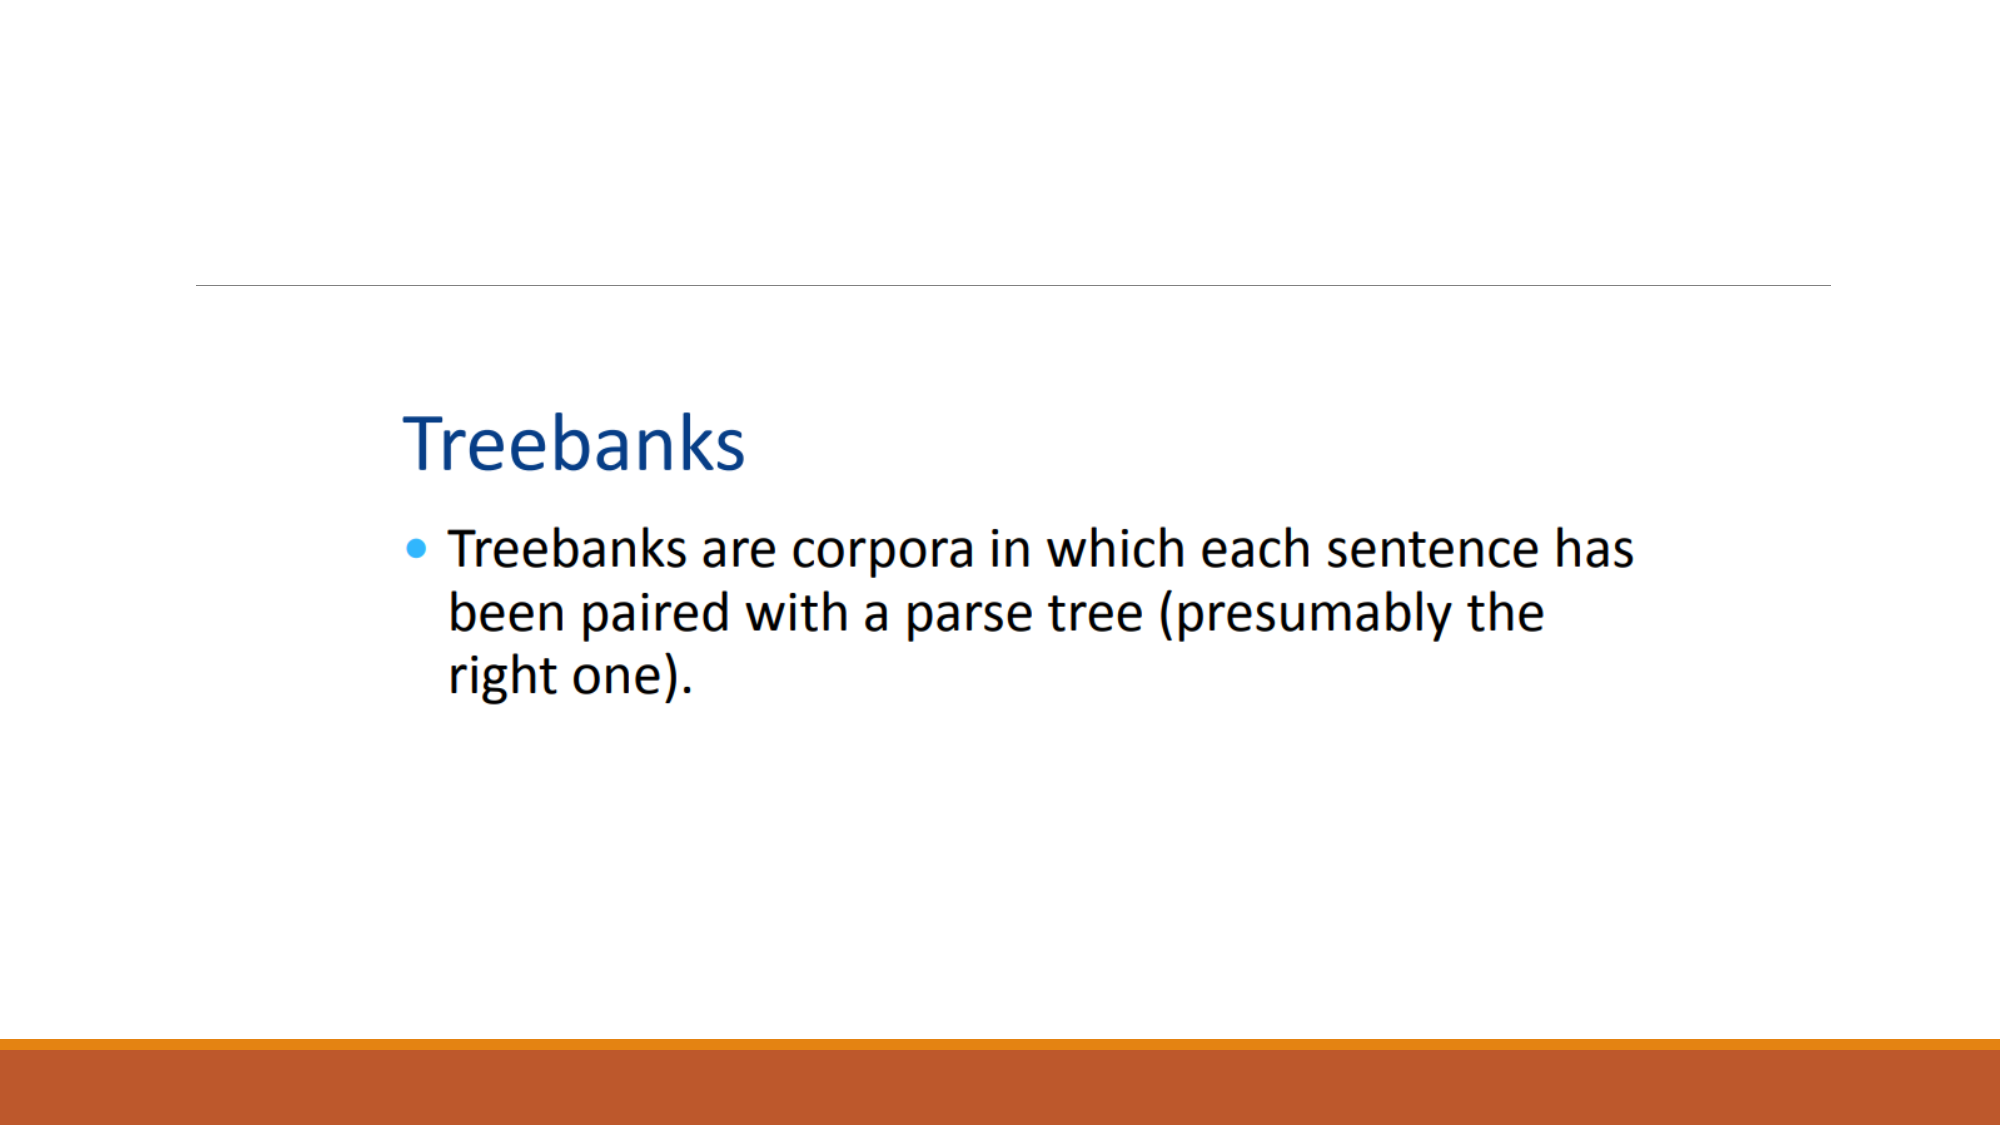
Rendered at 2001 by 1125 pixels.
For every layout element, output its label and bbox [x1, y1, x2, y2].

list [316, 355, 1694, 911]
